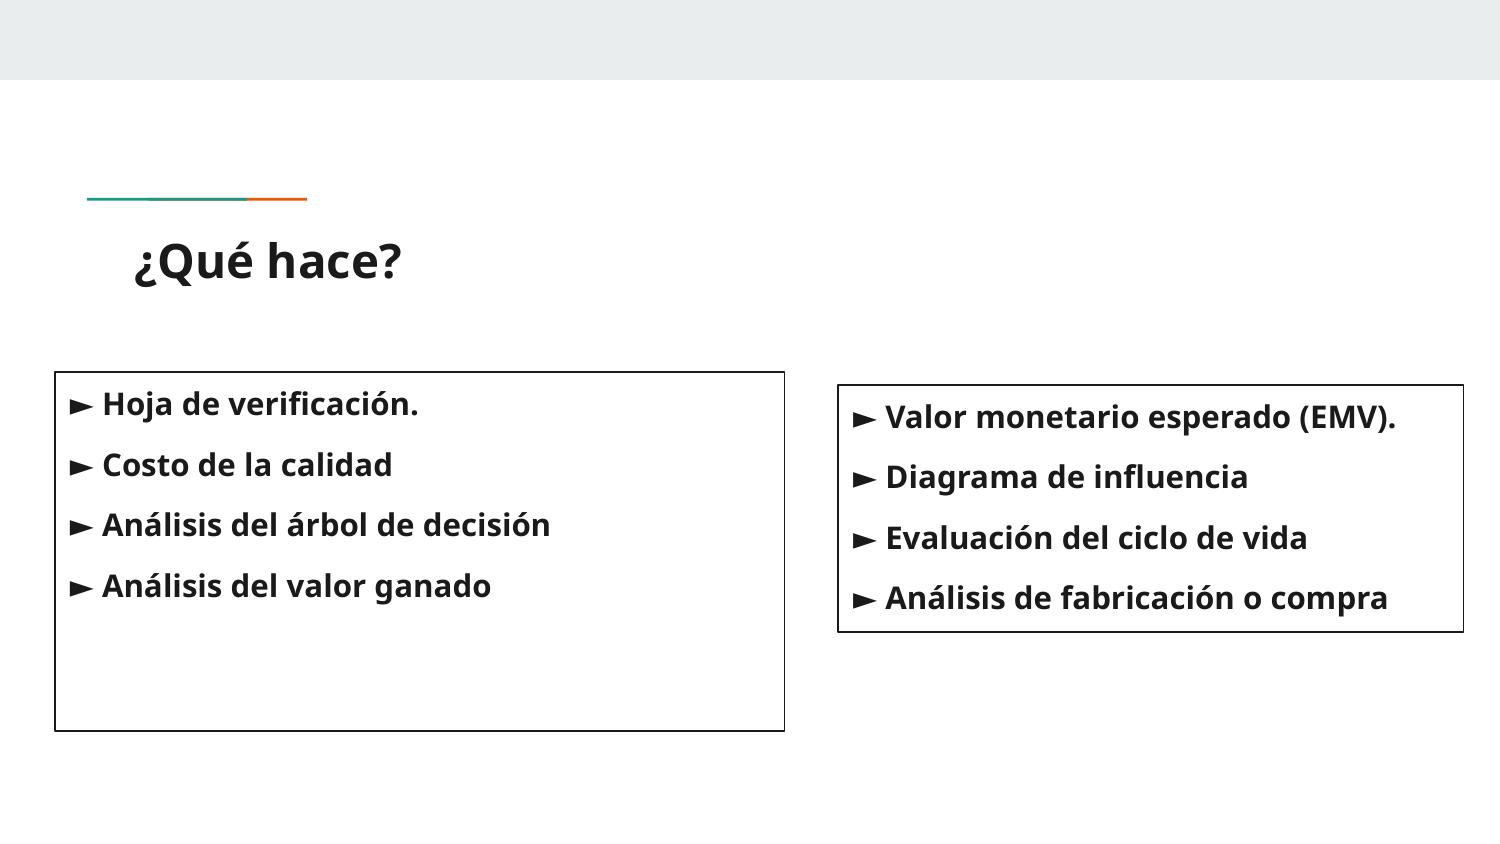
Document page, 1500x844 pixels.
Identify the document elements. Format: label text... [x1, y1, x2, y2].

title ¿Qué hace? [119, 216, 1381, 305]
list ► Hoja de verificación. ► Costo de la calidad ► Análisis del árbol de decisión ► Análisis del valor ganado [54, 372, 785, 731]
text_box ► Valor monetario esperado (EMV). ► Diagrama de influencia ► Evaluación del ciclo de vida ► Análisis de fabricación o compra [838, 384, 1464, 633]
